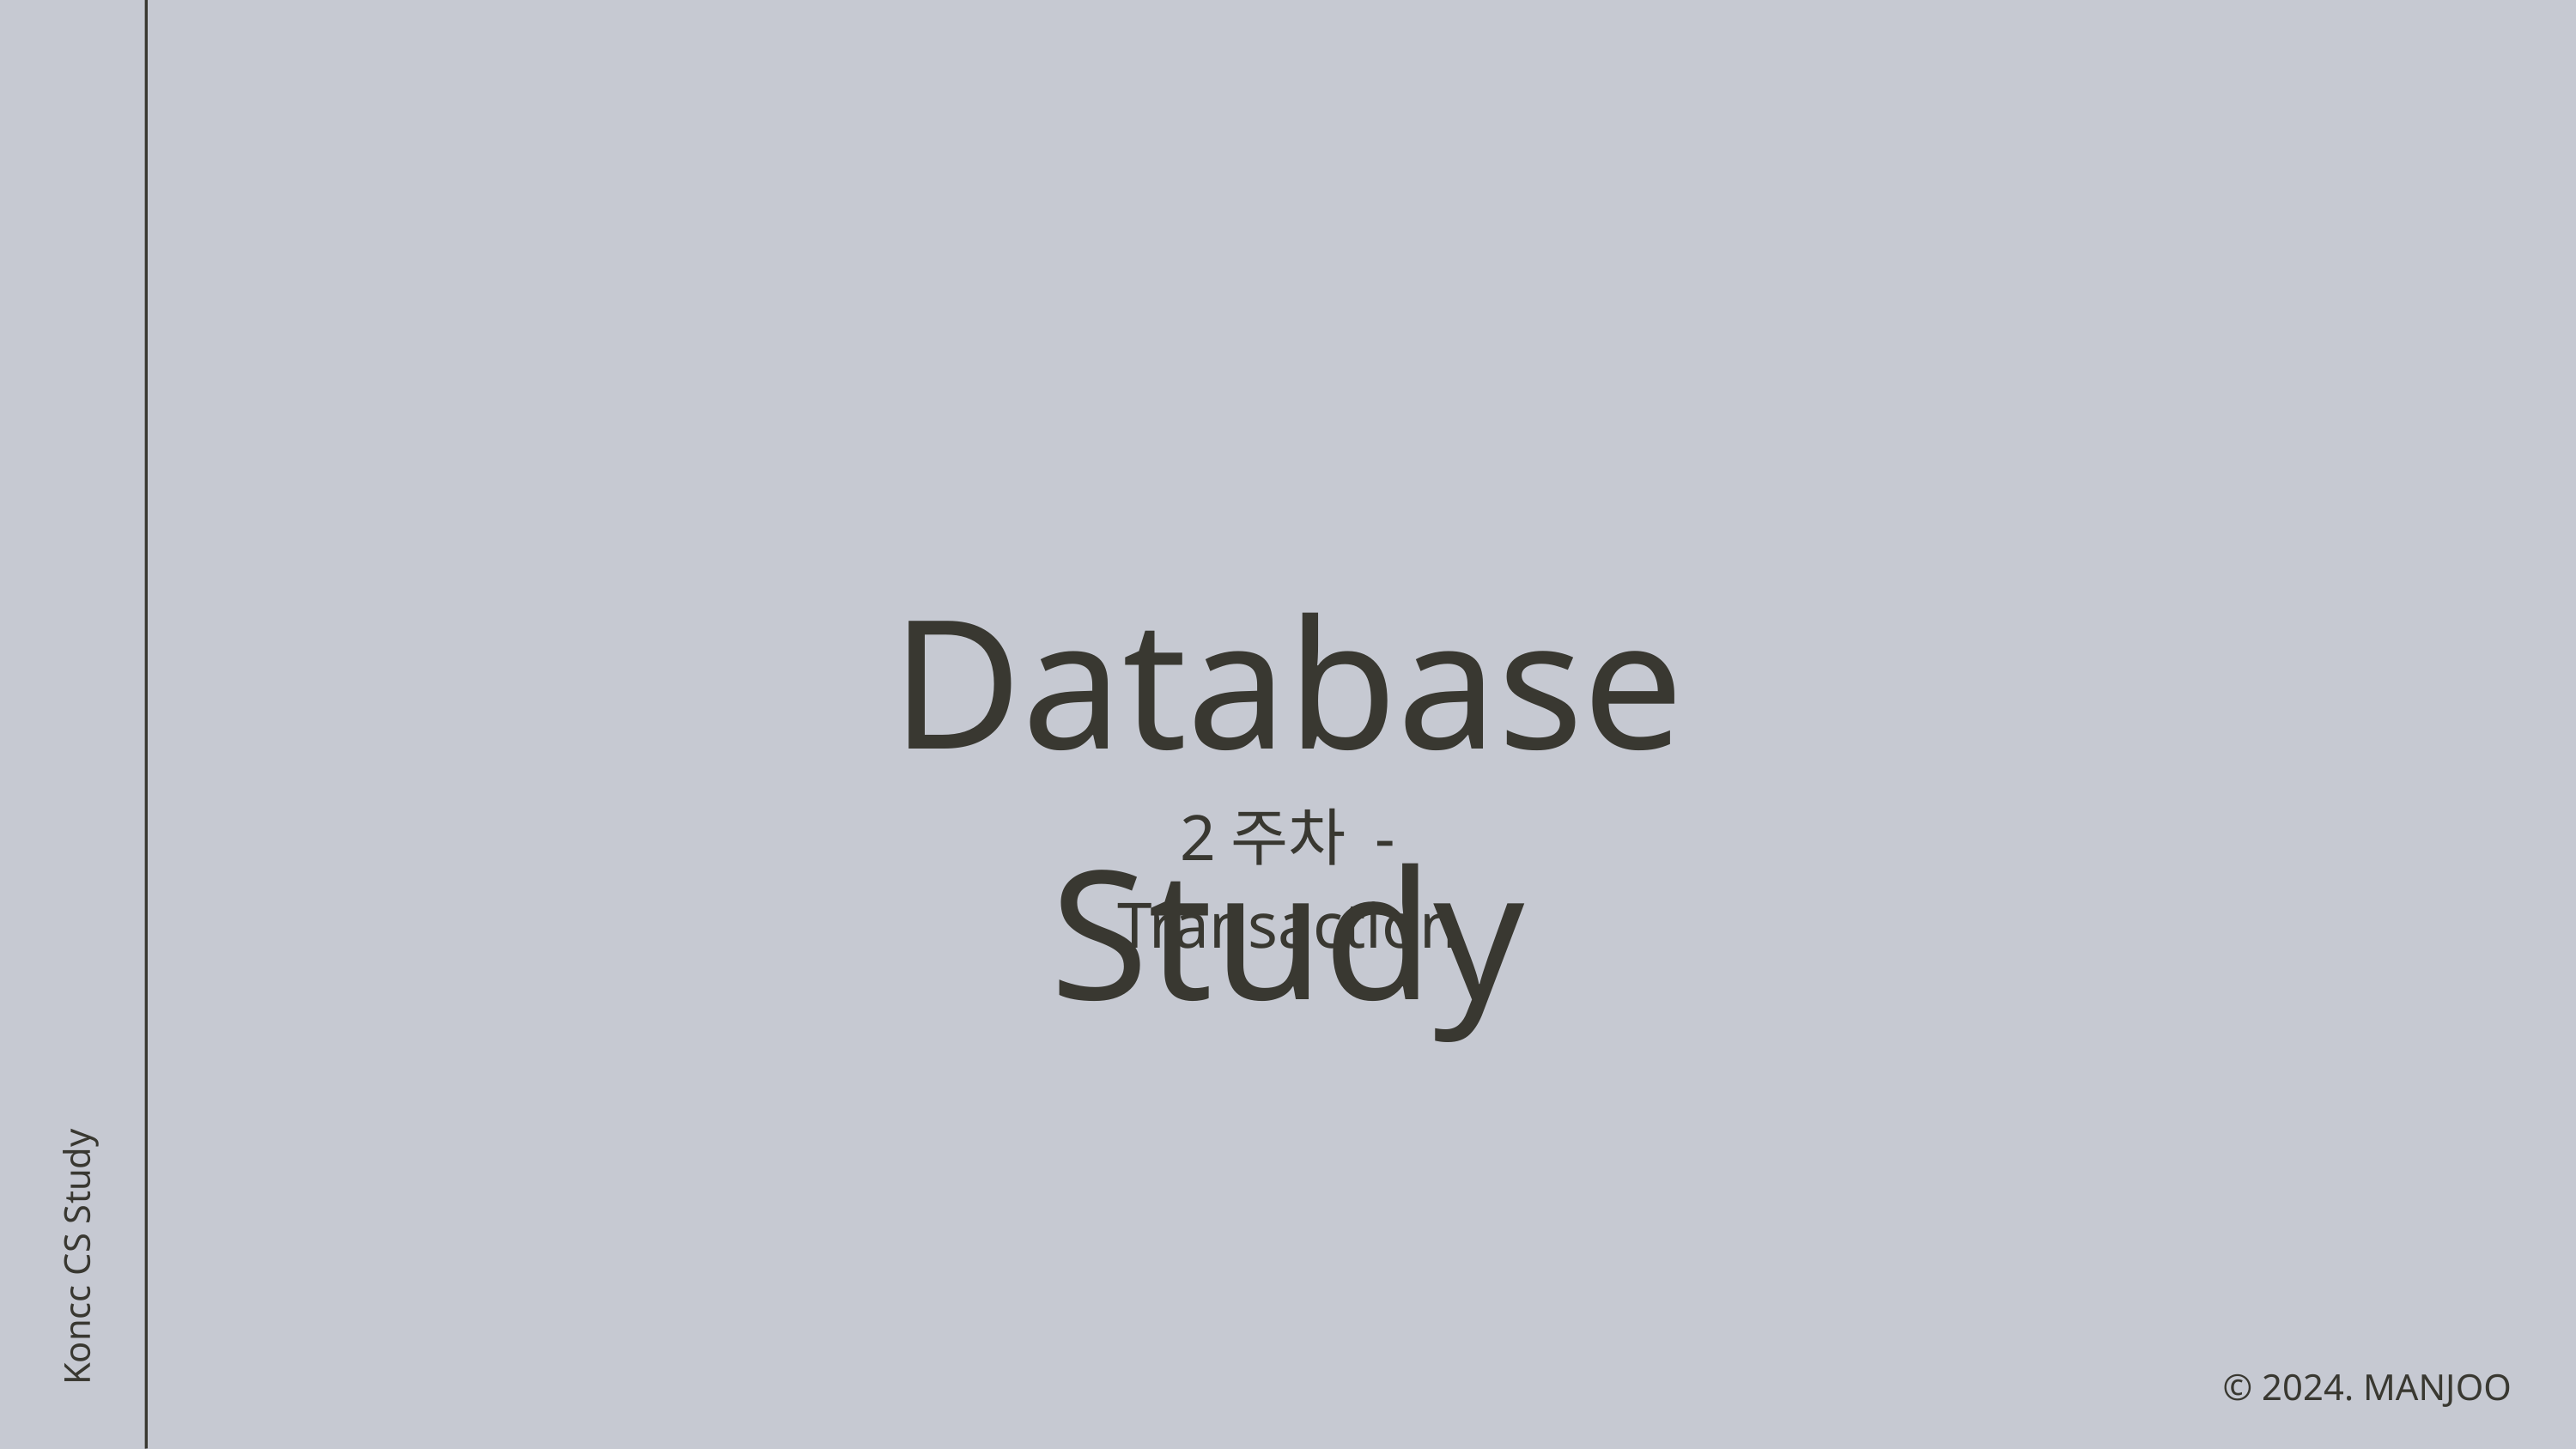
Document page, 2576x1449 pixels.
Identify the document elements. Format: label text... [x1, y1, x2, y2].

text_box 2주차 - Transaction [1007, 785, 1569, 961]
text_box Database Study [641, 534, 1935, 1035]
text_box Koncc CS Study [46, 832, 97, 1385]
text_box © 2024. MANJOO [2208, 1357, 2512, 1408]
